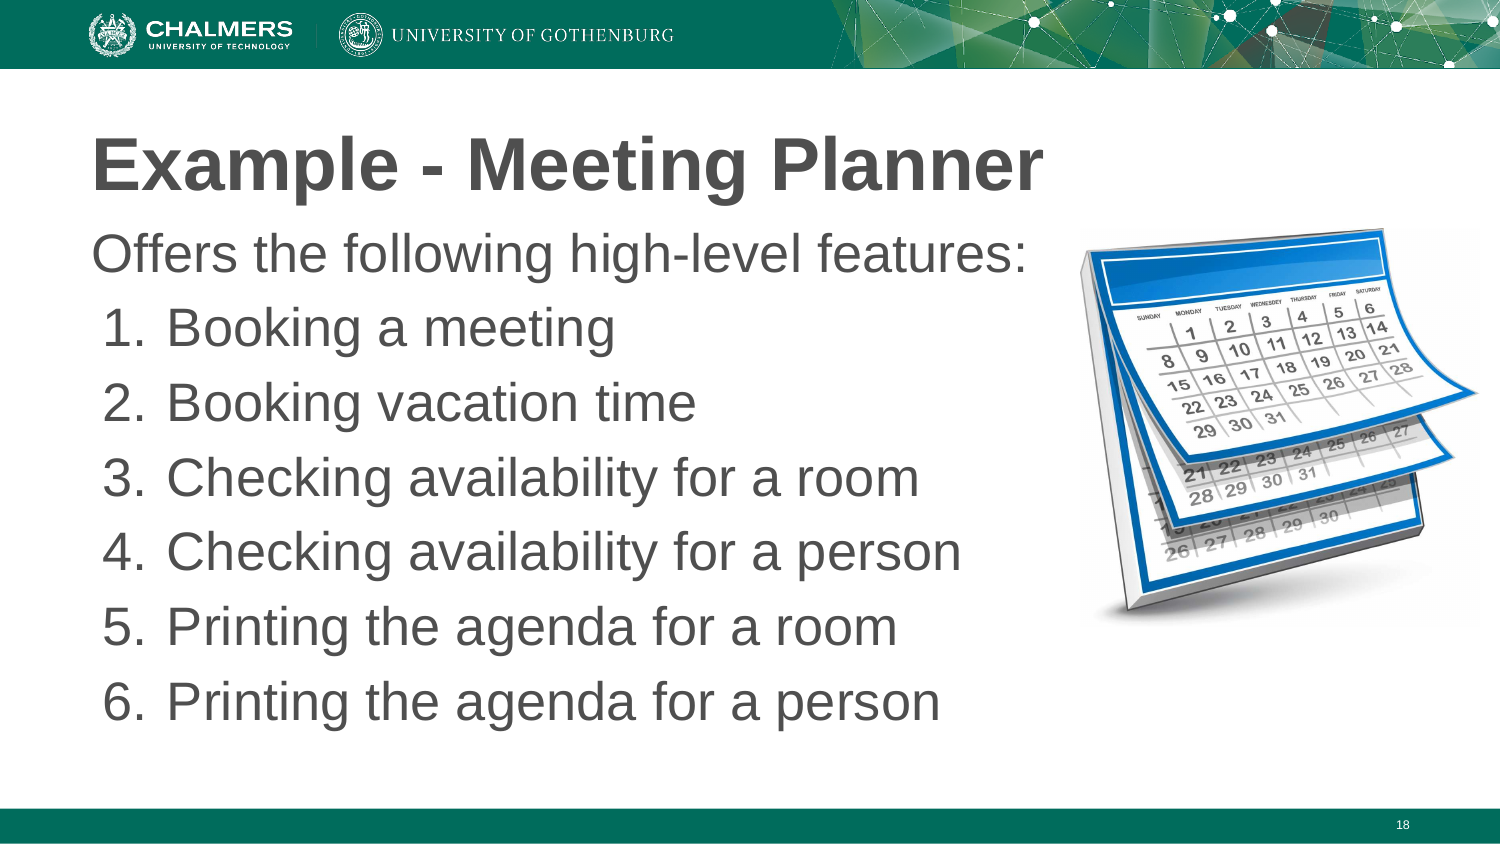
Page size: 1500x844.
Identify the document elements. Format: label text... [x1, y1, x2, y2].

list Offers the following high-level features: Booking a meeting Booking vacation time Checking availability for a room Checking availability for a person Printing the agenda for a room Printing the agenda for a person [76, 210, 1425, 782]
picture [1080, 228, 1480, 628]
slide_number ‹#› [1074, 809, 1425, 844]
picture [759, 0, 1500, 68]
title Example - Meeting Planner [76, 100, 1425, 210]
picture [64, 0, 696, 85]
